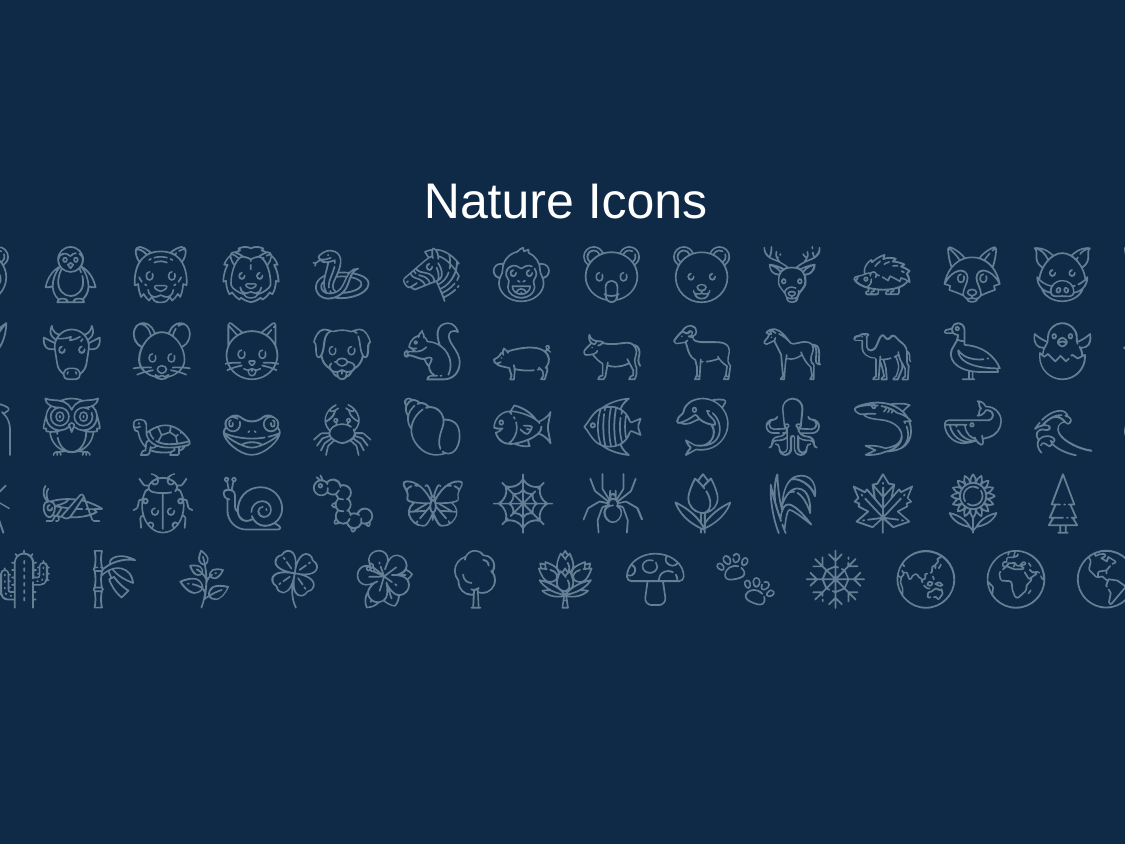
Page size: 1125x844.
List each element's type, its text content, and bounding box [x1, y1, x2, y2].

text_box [224, 321, 280, 381]
title Nature Icons [0, 153, 1125, 233]
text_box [672, 245, 731, 304]
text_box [0, 549, 51, 609]
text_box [625, 552, 685, 607]
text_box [42, 484, 104, 523]
text_box [1034, 409, 1093, 457]
text_box [853, 401, 912, 456]
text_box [403, 322, 461, 381]
text_box [402, 480, 463, 527]
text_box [356, 549, 414, 609]
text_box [0, 398, 12, 457]
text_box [853, 332, 912, 381]
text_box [312, 474, 374, 533]
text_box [675, 397, 730, 457]
text_box [769, 473, 817, 534]
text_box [986, 549, 1046, 609]
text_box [44, 245, 97, 304]
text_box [312, 328, 372, 381]
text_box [453, 549, 497, 609]
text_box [492, 344, 552, 381]
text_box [853, 253, 911, 296]
text_box [674, 473, 731, 534]
text_box [404, 397, 461, 456]
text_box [583, 397, 642, 457]
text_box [132, 418, 192, 457]
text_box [852, 473, 914, 535]
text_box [41, 324, 103, 381]
text_box [582, 473, 644, 534]
text_box [1076, 549, 1125, 609]
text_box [762, 328, 822, 381]
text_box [222, 414, 282, 456]
text_box [492, 473, 554, 534]
text_box [765, 397, 820, 456]
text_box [943, 246, 1001, 303]
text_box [896, 549, 956, 609]
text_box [312, 249, 370, 300]
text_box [0, 322, 8, 381]
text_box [1033, 246, 1092, 303]
text_box [0, 484, 7, 493]
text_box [943, 400, 1003, 446]
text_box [132, 321, 192, 381]
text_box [943, 322, 1002, 381]
text_box [313, 404, 372, 456]
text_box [402, 247, 461, 303]
text_box [538, 549, 593, 609]
text_box [92, 550, 136, 609]
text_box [582, 333, 642, 381]
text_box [582, 245, 641, 304]
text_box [179, 549, 230, 609]
text_box [0, 519, 5, 534]
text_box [805, 549, 866, 610]
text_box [492, 246, 551, 303]
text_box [948, 473, 998, 534]
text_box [0, 245, 10, 304]
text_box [222, 245, 280, 304]
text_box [270, 549, 319, 609]
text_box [133, 245, 189, 304]
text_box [222, 476, 284, 531]
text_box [42, 397, 101, 457]
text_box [672, 324, 732, 381]
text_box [763, 245, 821, 304]
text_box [1032, 321, 1093, 381]
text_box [493, 404, 552, 448]
text_box [0, 502, 10, 510]
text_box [132, 472, 194, 534]
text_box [715, 552, 776, 606]
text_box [1047, 473, 1079, 534]
